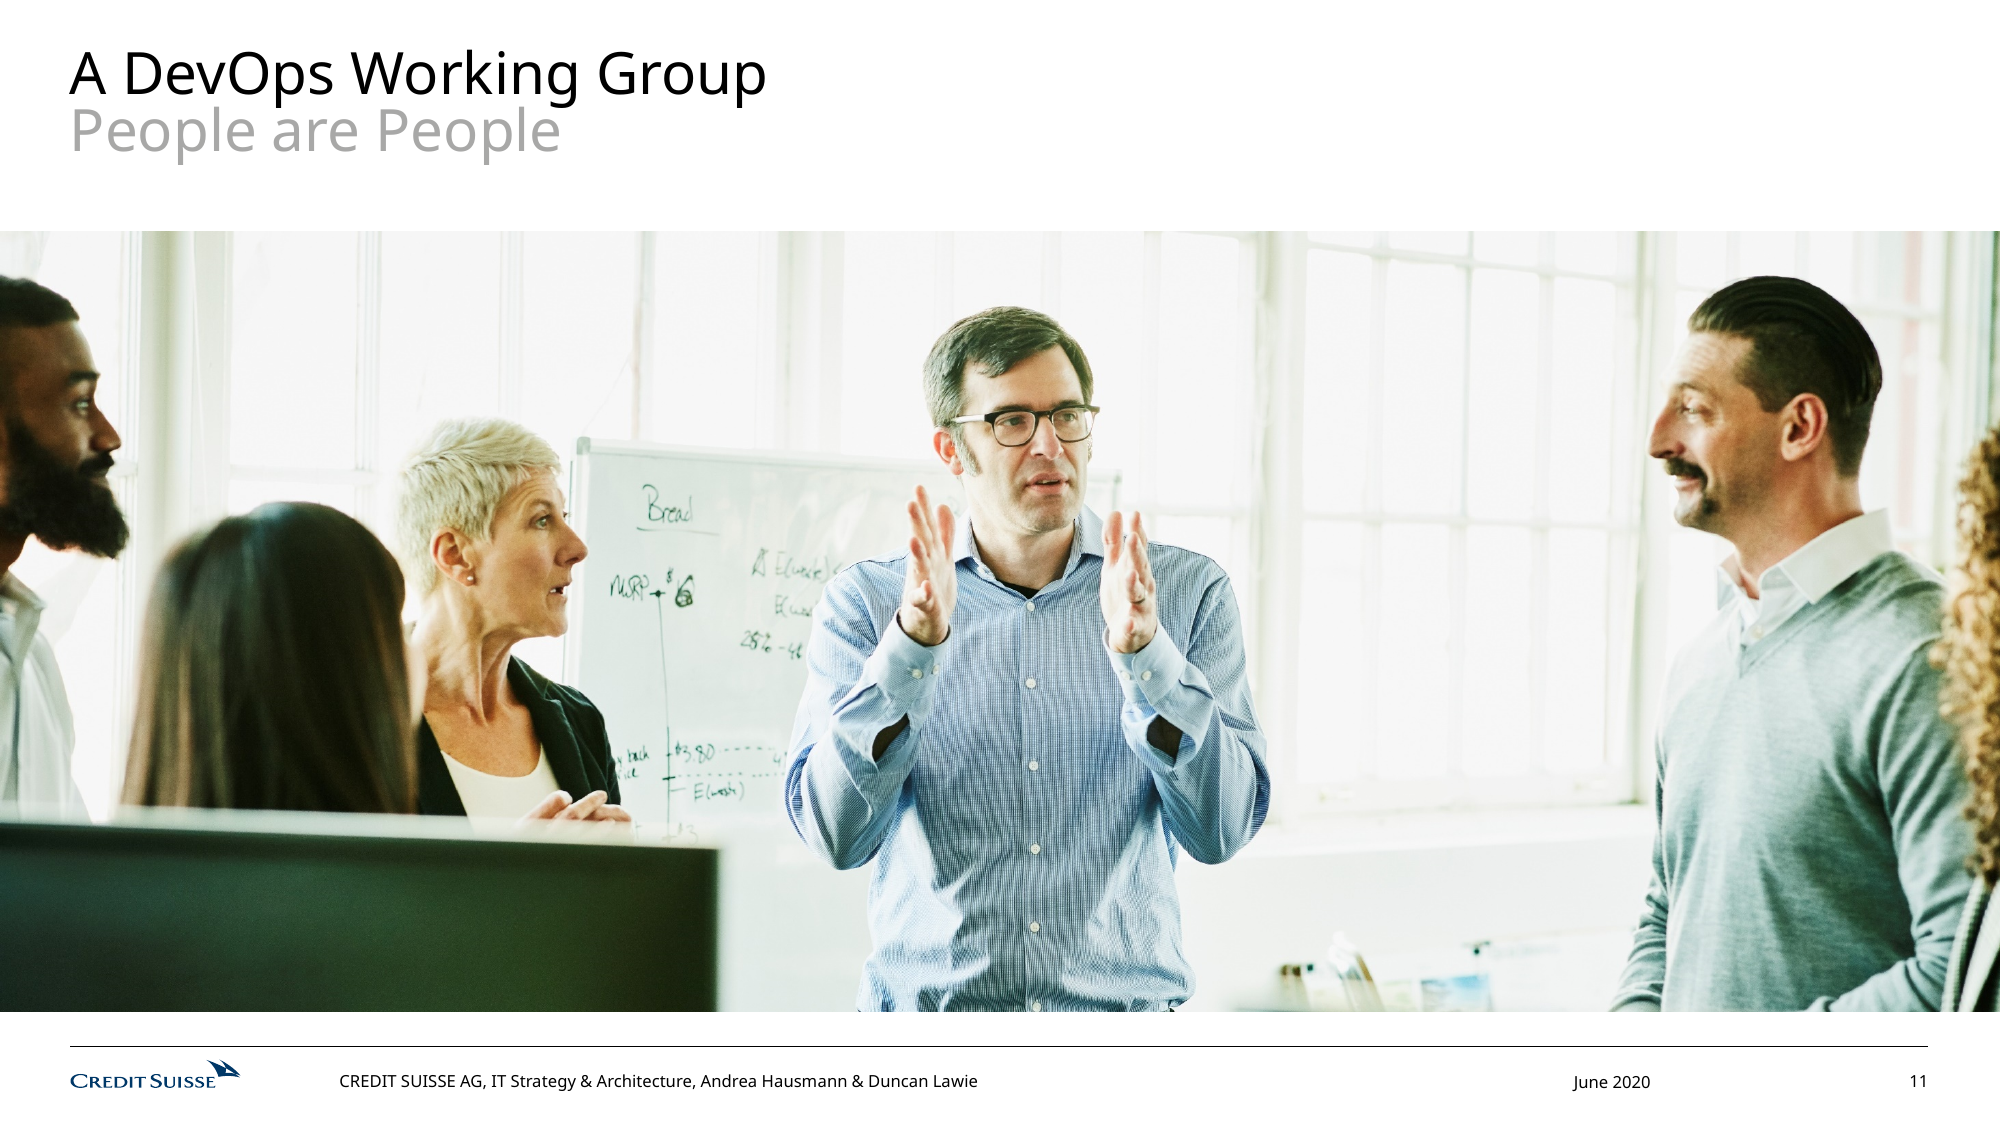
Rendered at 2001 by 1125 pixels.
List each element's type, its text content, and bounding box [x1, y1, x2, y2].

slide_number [1573, 1071, 1819, 1092]
footer CREDIT SUISSE AG, IT Strategy & Architecture, Andrea Hausmann & Duncan Lawie [339, 1071, 1512, 1092]
picture [0, 231, 2000, 1012]
slide_number 11 [1849, 1071, 1929, 1092]
title A DevOps Working Group People are People [70, 48, 1929, 179]
